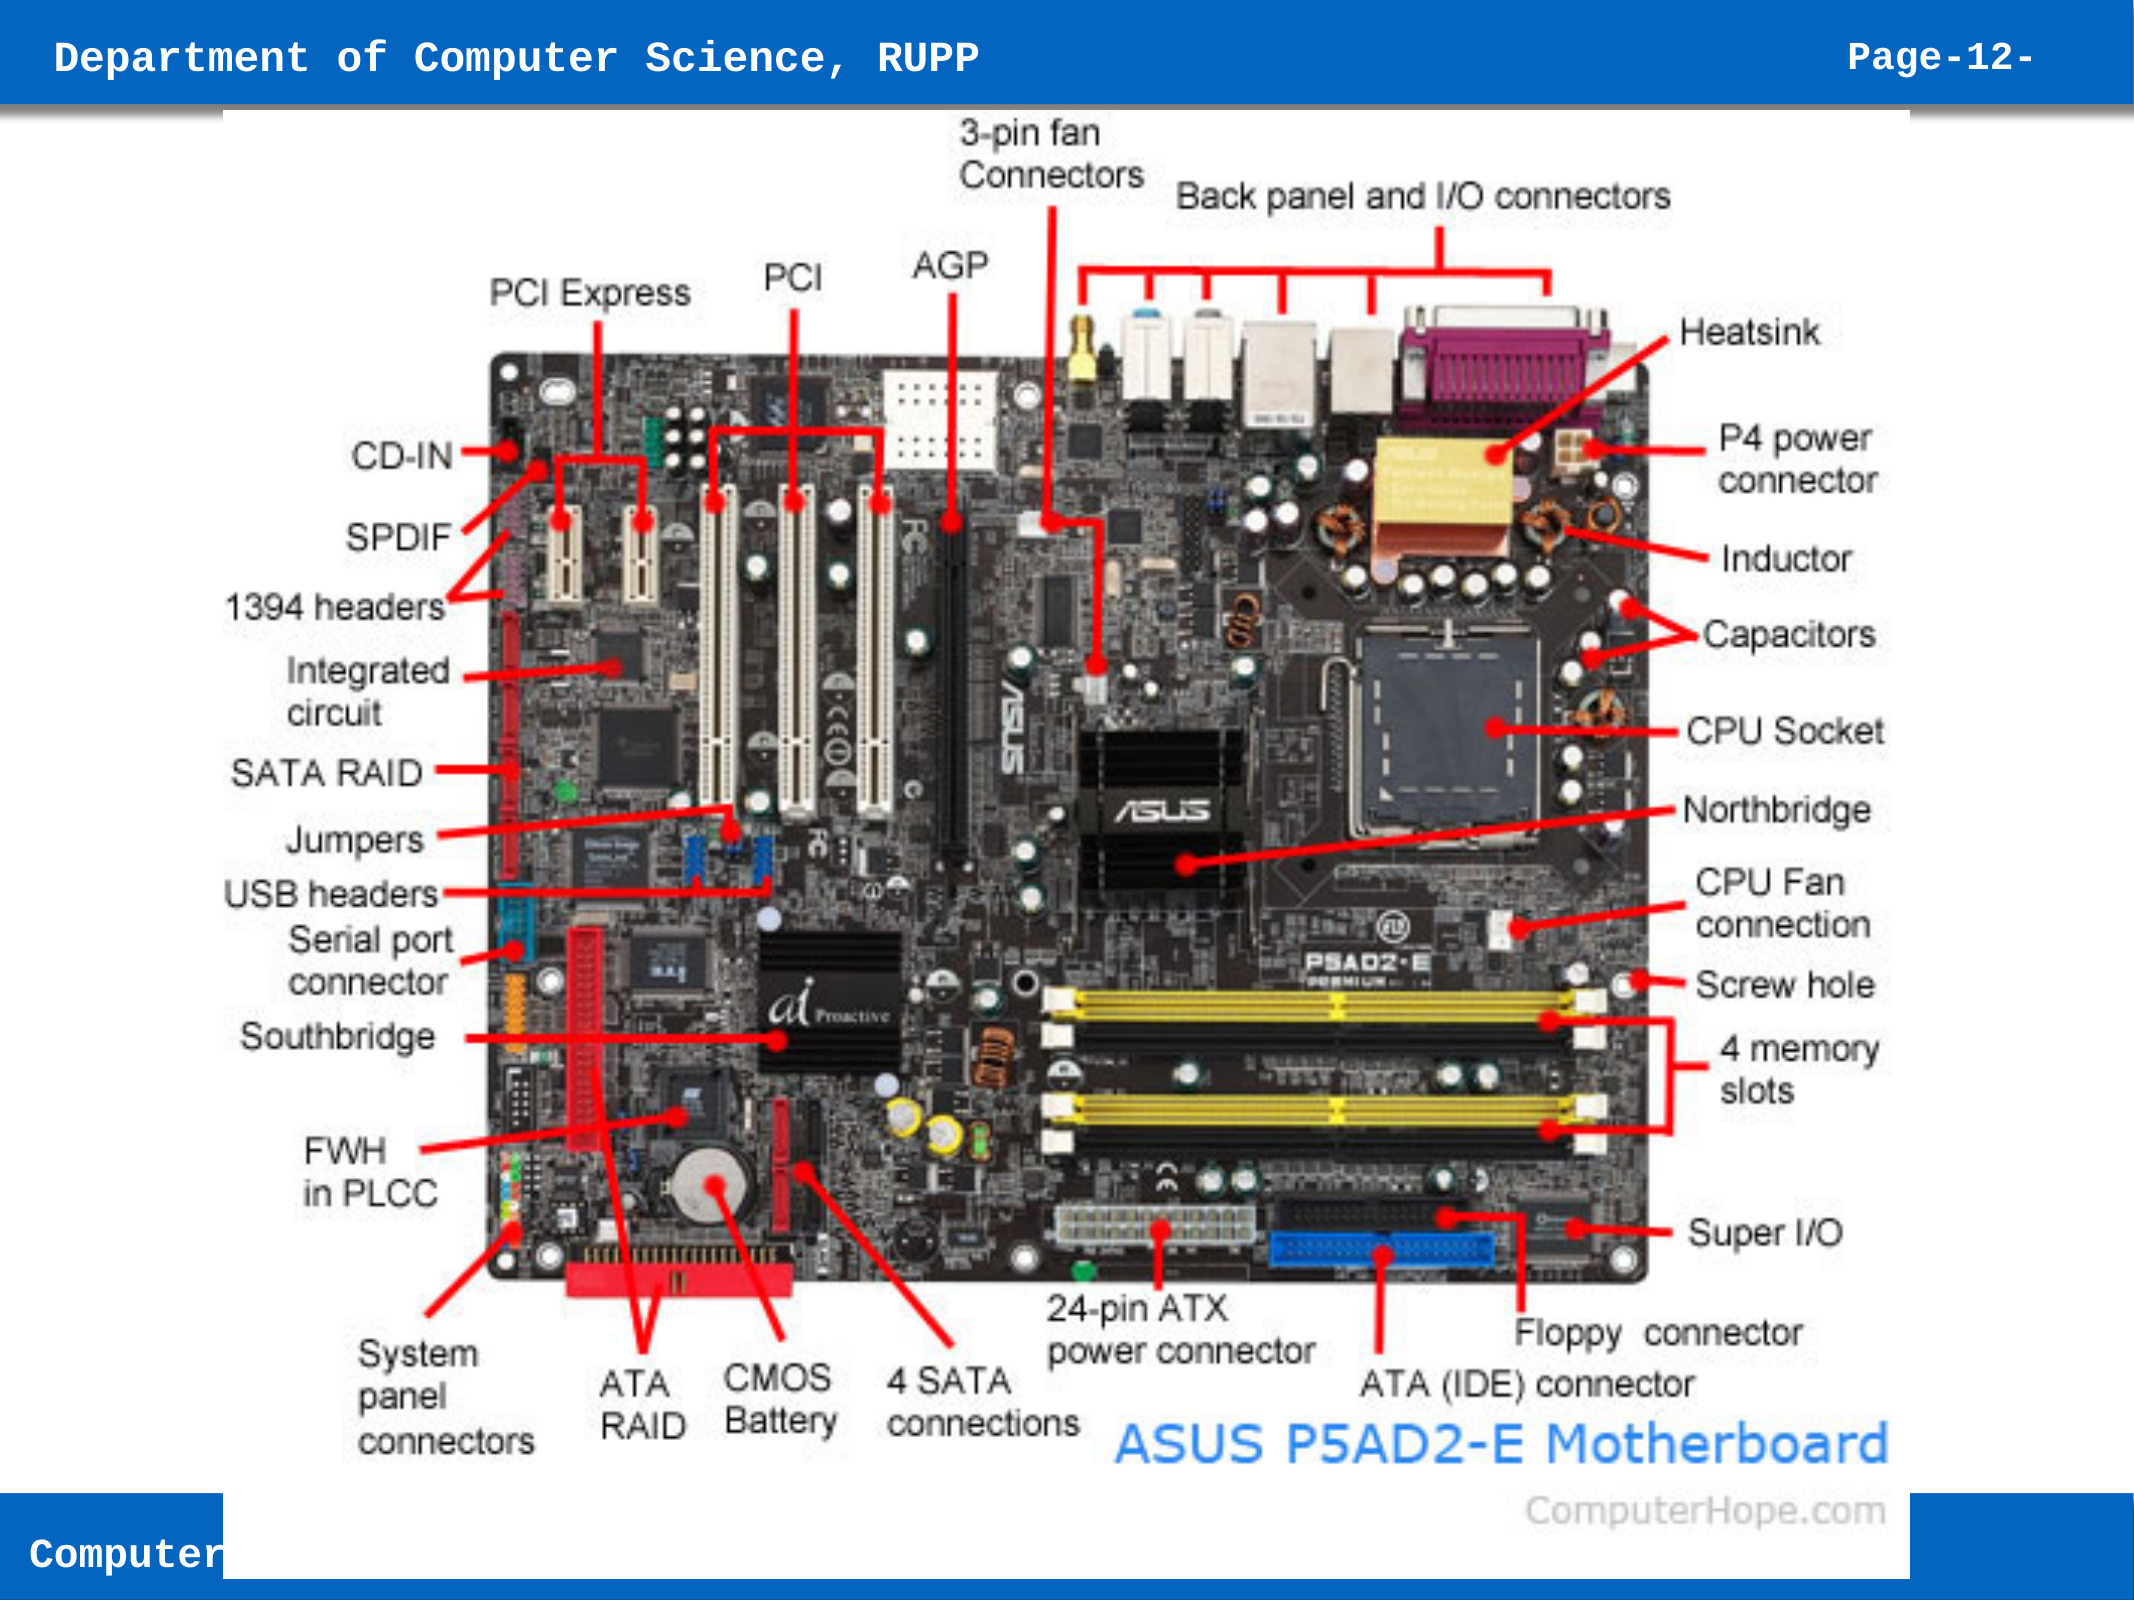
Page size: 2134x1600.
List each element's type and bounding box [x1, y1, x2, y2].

picture [223, 109, 1910, 1579]
